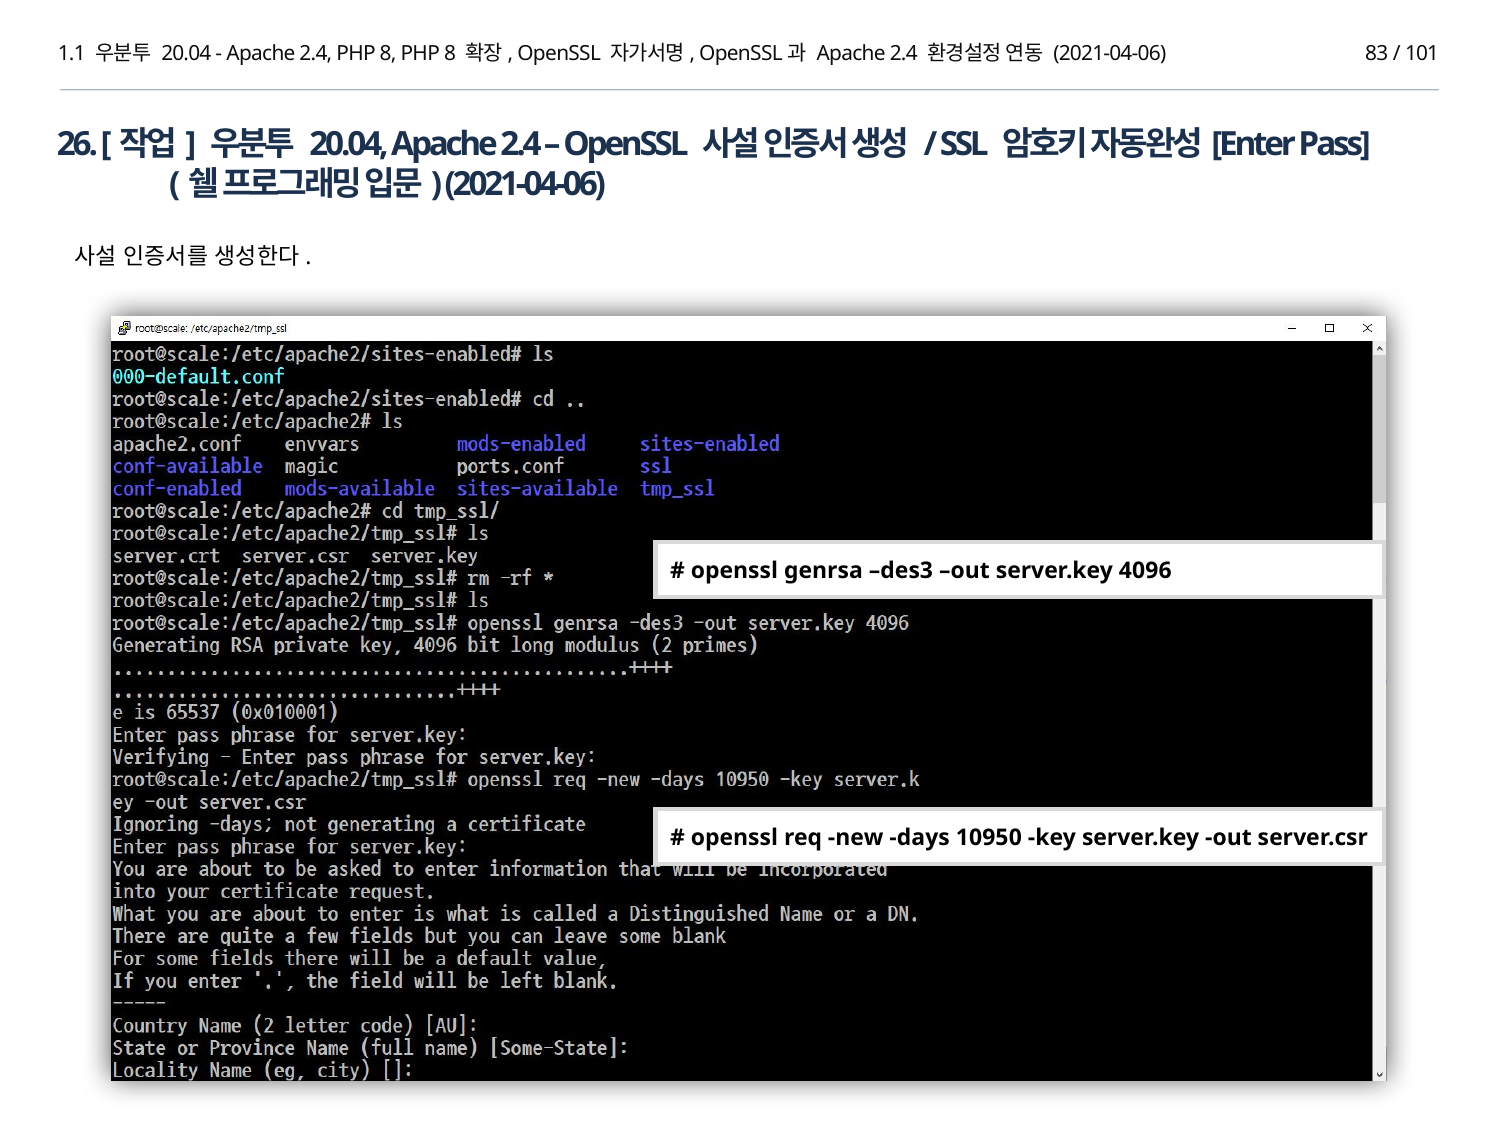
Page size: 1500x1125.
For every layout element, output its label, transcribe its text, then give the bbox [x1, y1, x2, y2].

text_box 83 / 101 [1193, 31, 1454, 75]
text_box 사설 인증서를 생성한다. [59, 226, 1450, 284]
text_box 26. [작업] 우분투 20.04, Apache 2.4 – OpenSSL 사설 인증서 생성 / SSL 암호키 자동완성[Enter Pass] (쉘 프로그래밍 입문) (2021-04-06) [42, 114, 1439, 211]
text_box 1.1 우분투 20.04 - Apache 2.4, PHP 8, PHP 8 확장, OpenSSL 자가서명, OpenSSL과 Apache 2.4 환경설정 연동 (2021-04-06) [43, 32, 1193, 72]
picture [111, 316, 1387, 1081]
